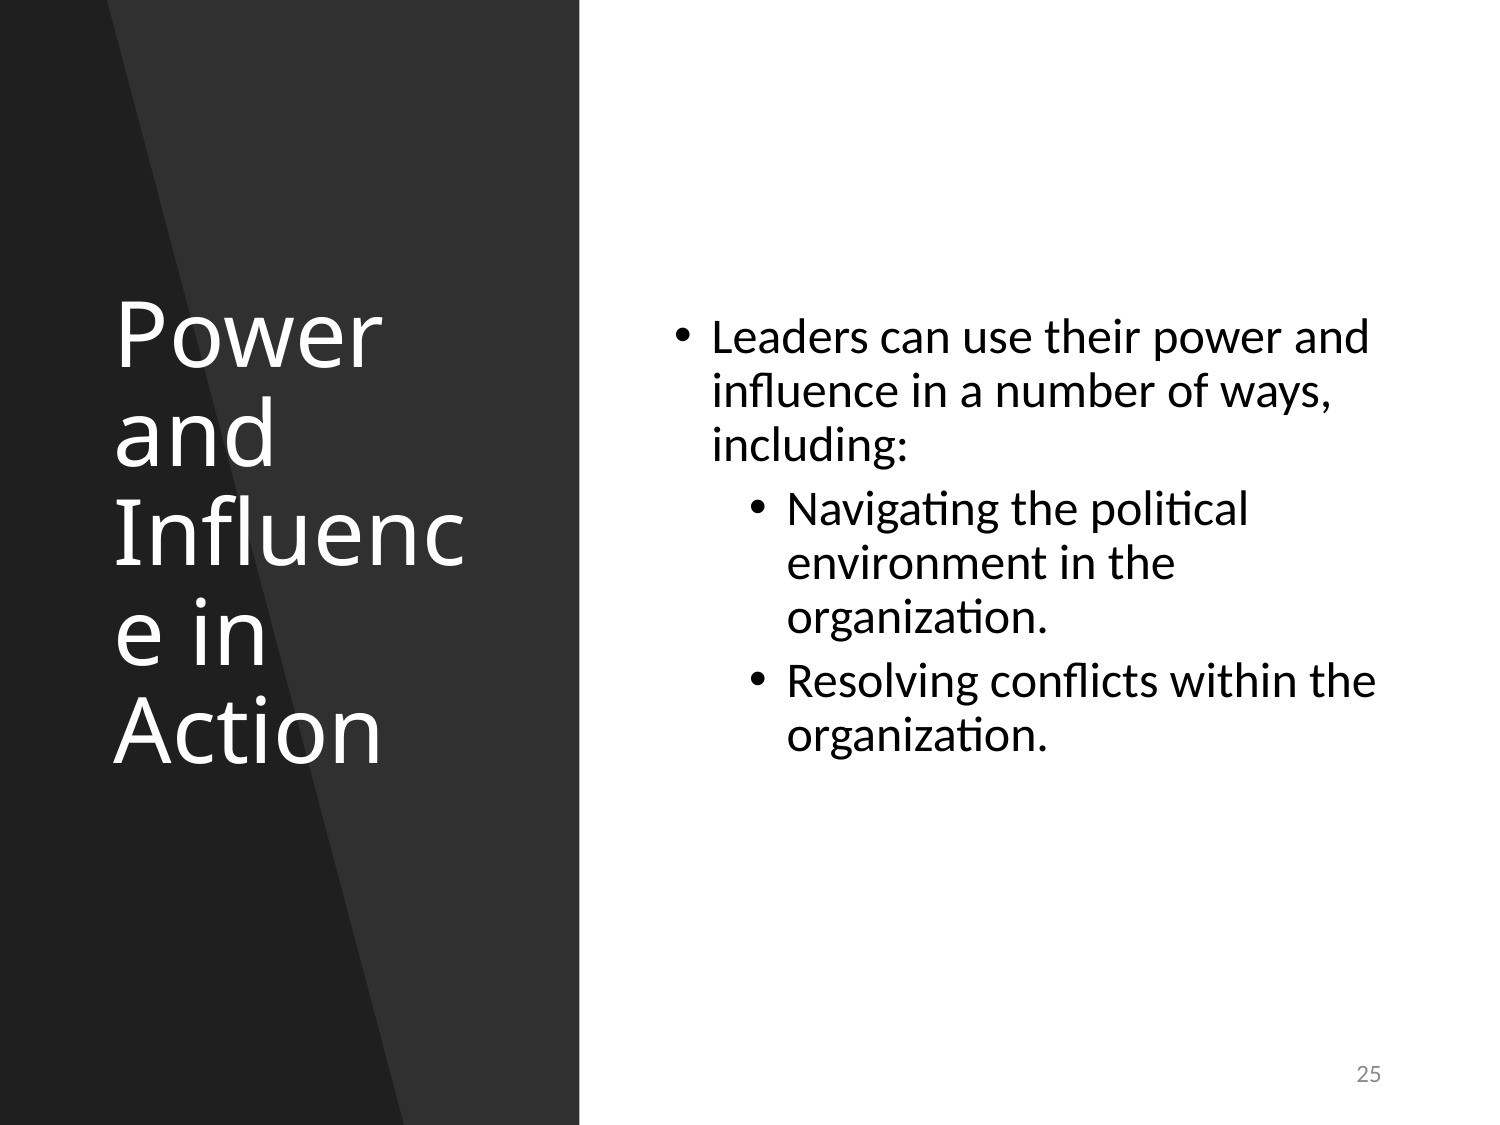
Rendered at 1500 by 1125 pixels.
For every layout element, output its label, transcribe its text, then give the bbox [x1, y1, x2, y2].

text_box [580, 0, 1500, 1125]
text_box [109, 0, 580, 1125]
text_box [0, 0, 406, 1125]
slide_number 25 [1059, 1042, 1397, 1103]
title Power and Influence in Action [98, 104, 503, 968]
list Leaders can use their power and influence in a number of ways, including: Navigating the political environment in the organization. Resolving conflicts within the organization. [659, 104, 1401, 968]
